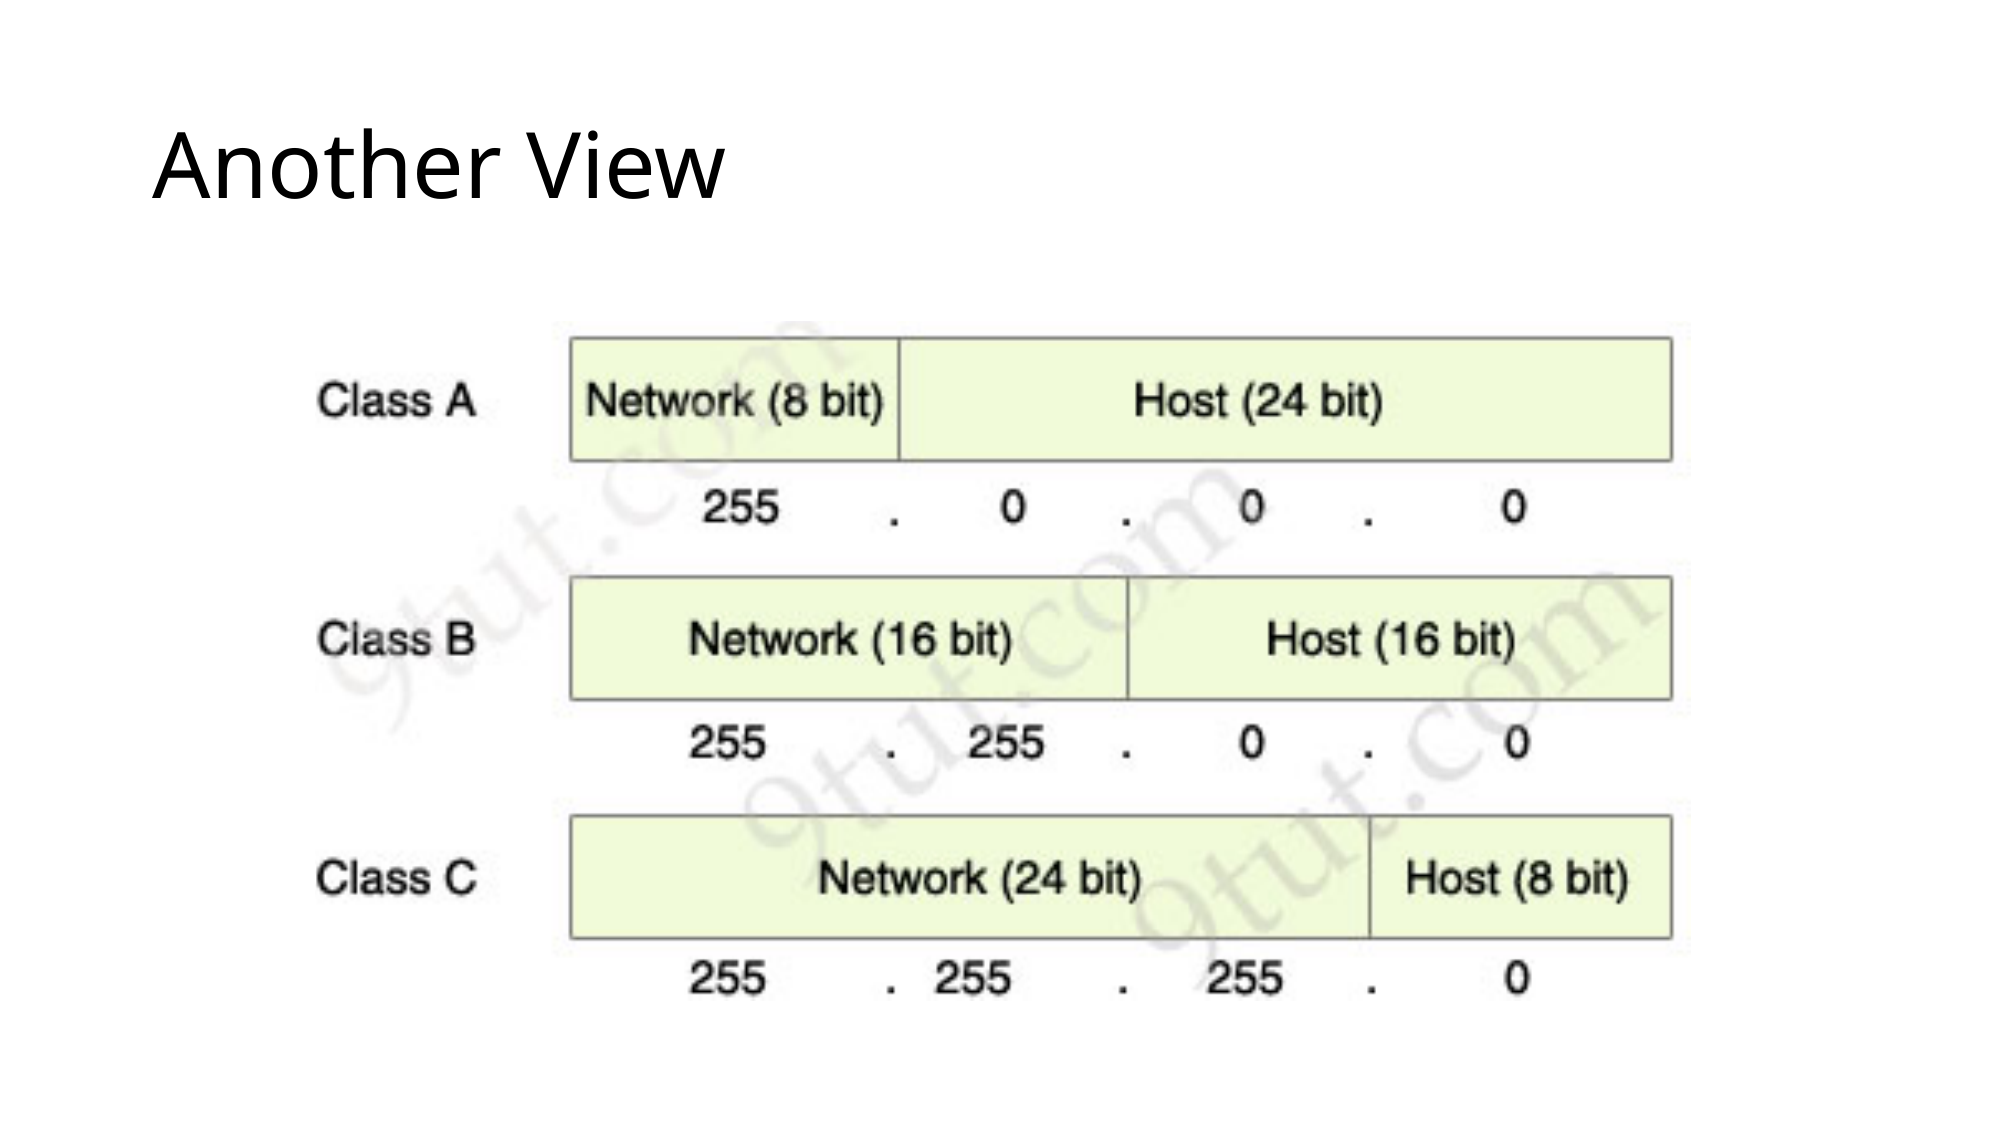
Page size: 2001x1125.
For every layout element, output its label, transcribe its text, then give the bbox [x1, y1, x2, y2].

title Another View [137, 59, 1863, 278]
picture [315, 321, 1692, 1002]
